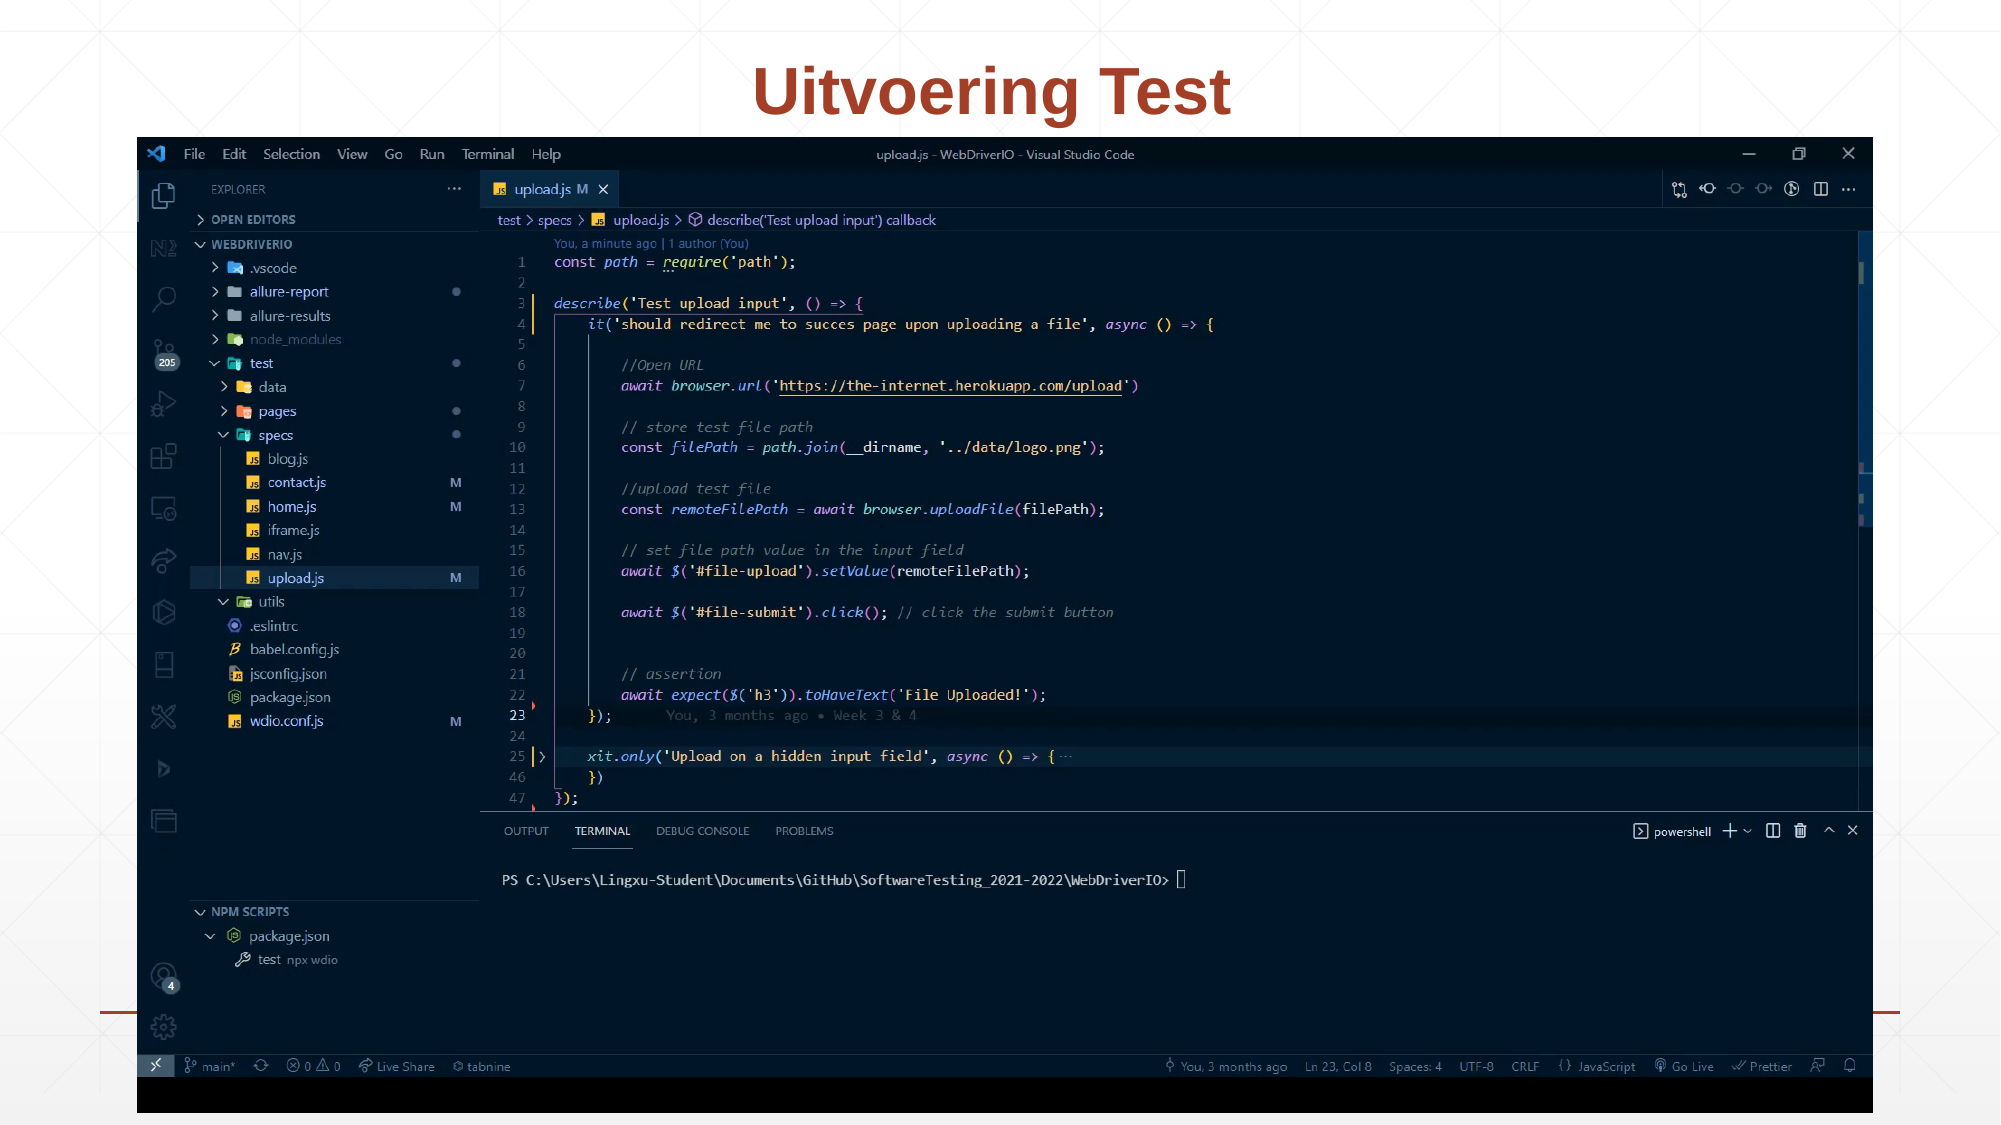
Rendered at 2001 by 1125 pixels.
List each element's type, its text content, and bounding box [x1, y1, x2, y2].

title Uitvoering Test [737, 29, 1263, 136]
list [136, 136, 1874, 1114]
